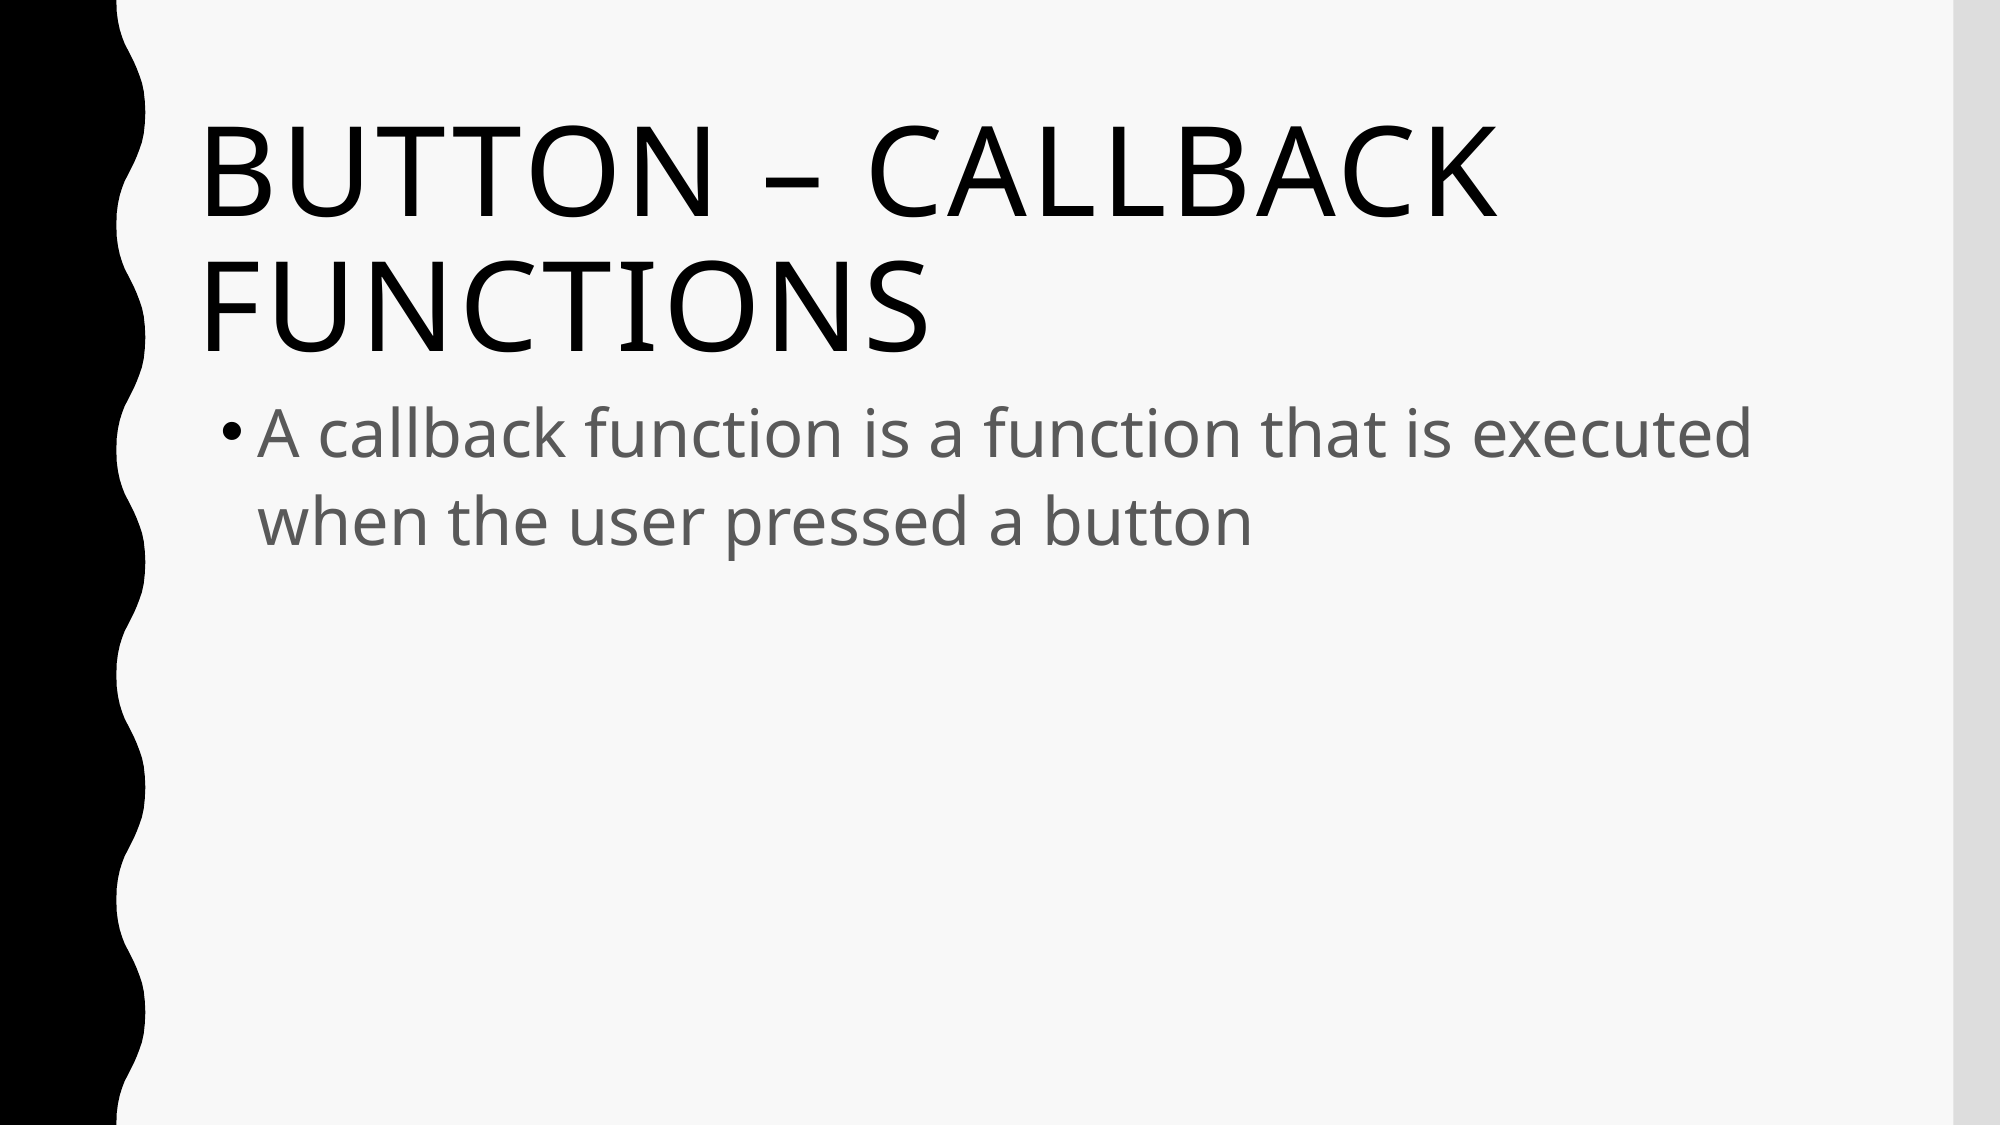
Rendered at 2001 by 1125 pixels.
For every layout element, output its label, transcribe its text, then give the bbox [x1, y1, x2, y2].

list A callback function is a function that is executed when the user pressed a button [205, 375, 1875, 965]
title Button – Callback Functions [181, 101, 2000, 347]
